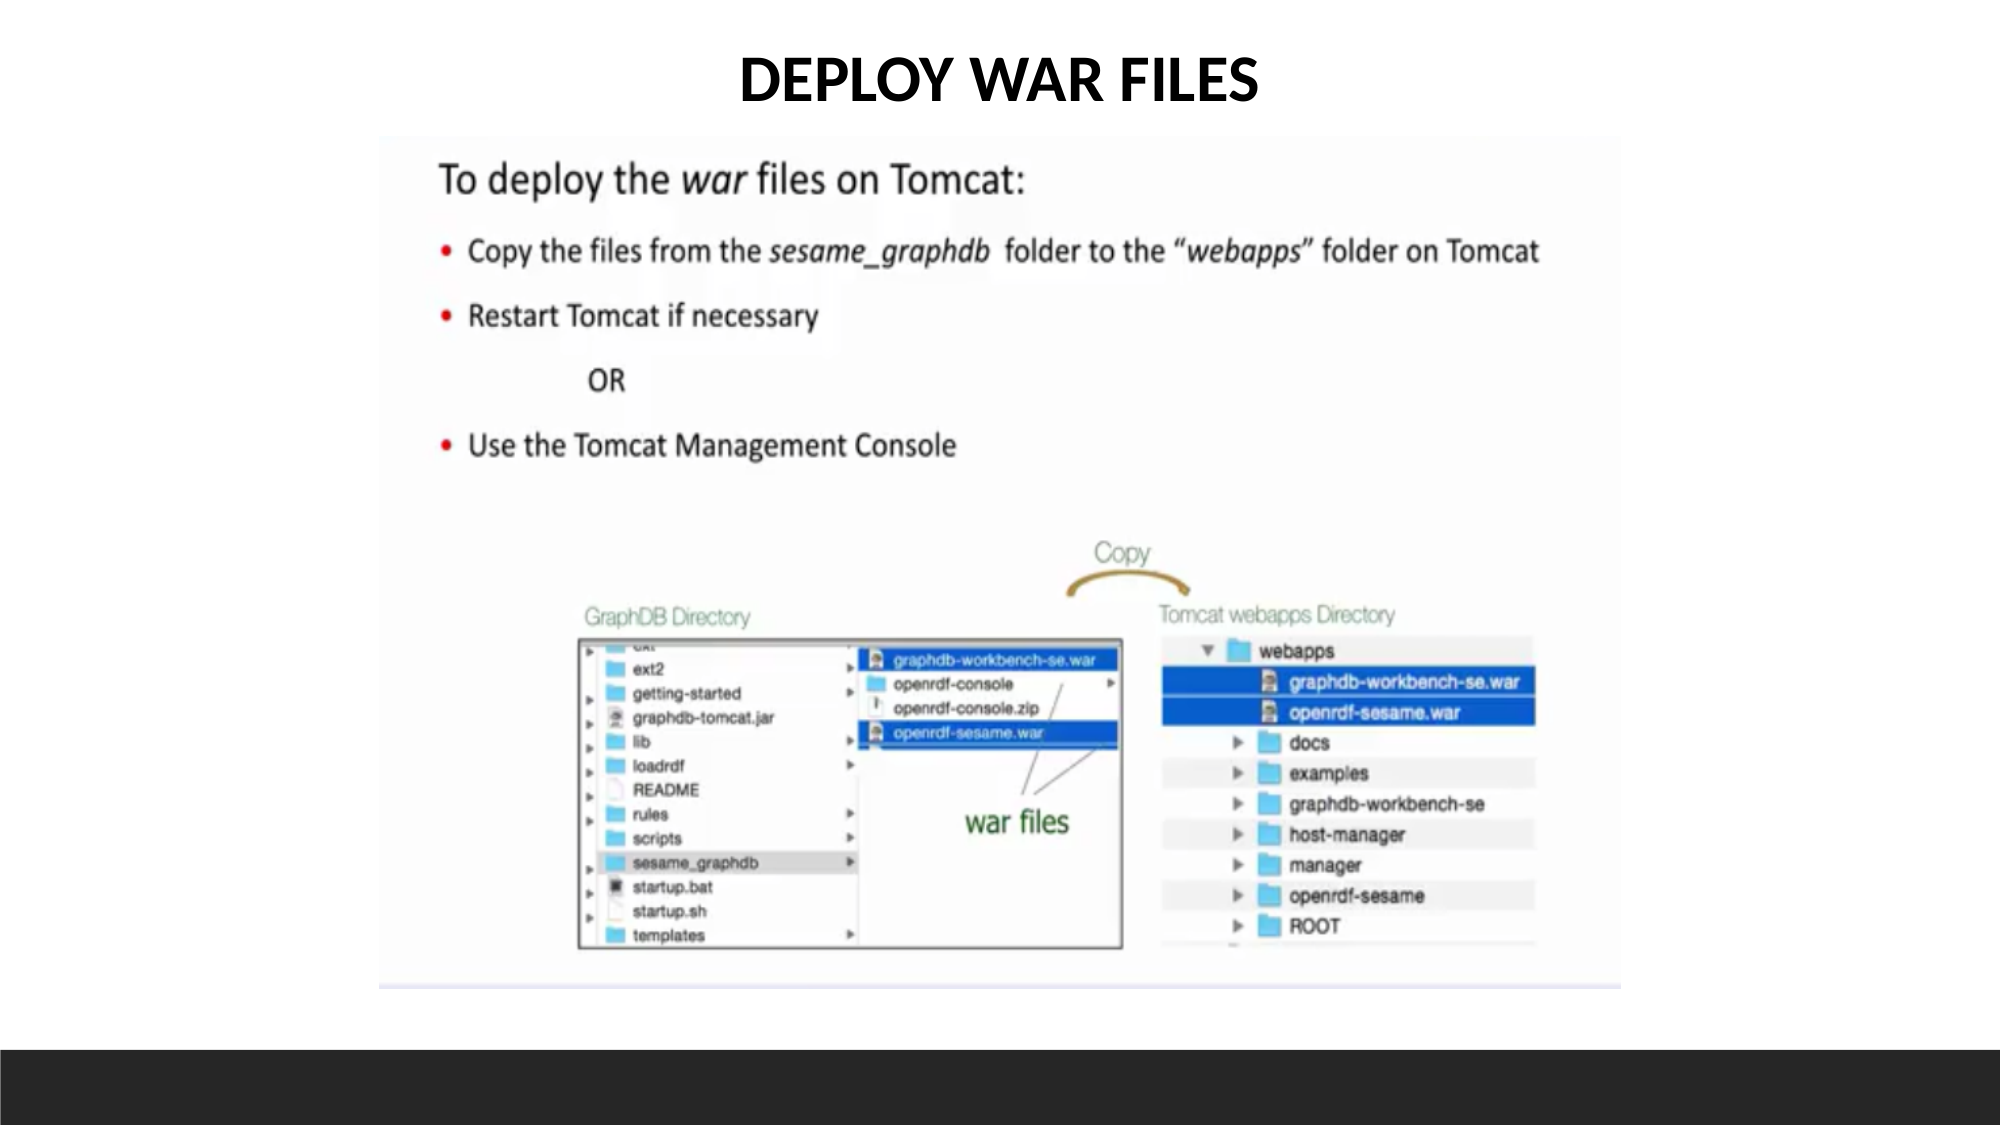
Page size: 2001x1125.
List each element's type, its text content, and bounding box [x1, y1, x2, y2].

picture [378, 135, 1622, 989]
text_box DEPLOY WAR FILES [249, 27, 1750, 123]
